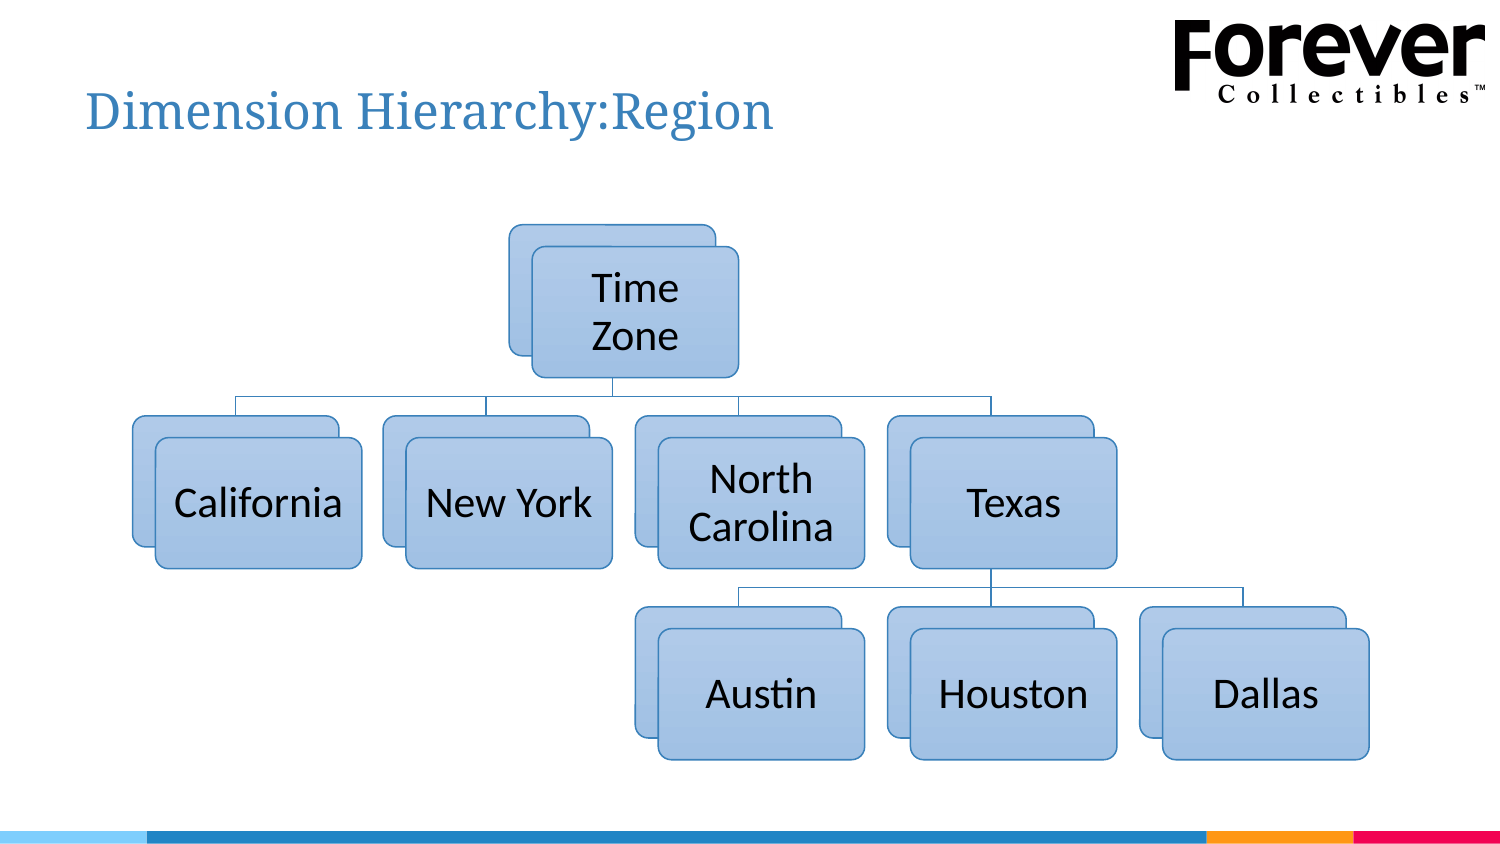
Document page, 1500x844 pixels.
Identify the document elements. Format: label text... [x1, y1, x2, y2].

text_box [132, 224, 1370, 760]
picture [1174, 20, 1485, 103]
title Dimension Hierarchy:Region [70, 8, 1162, 155]
